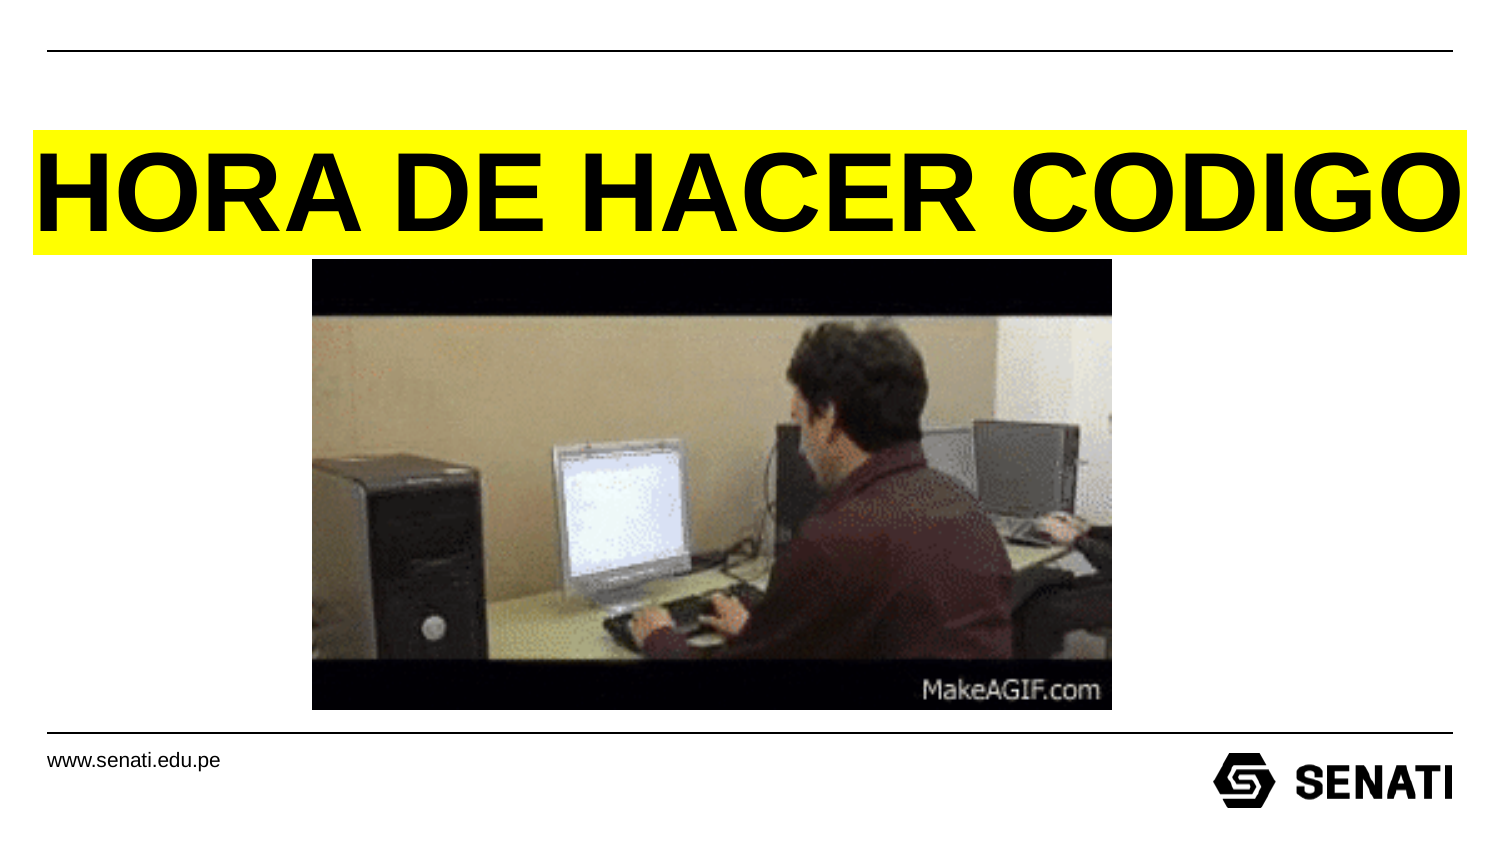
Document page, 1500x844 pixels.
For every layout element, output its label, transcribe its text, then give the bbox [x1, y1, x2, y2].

picture [312, 259, 1112, 710]
list HORA DE HACER CODIGO [26, 134, 1474, 253]
